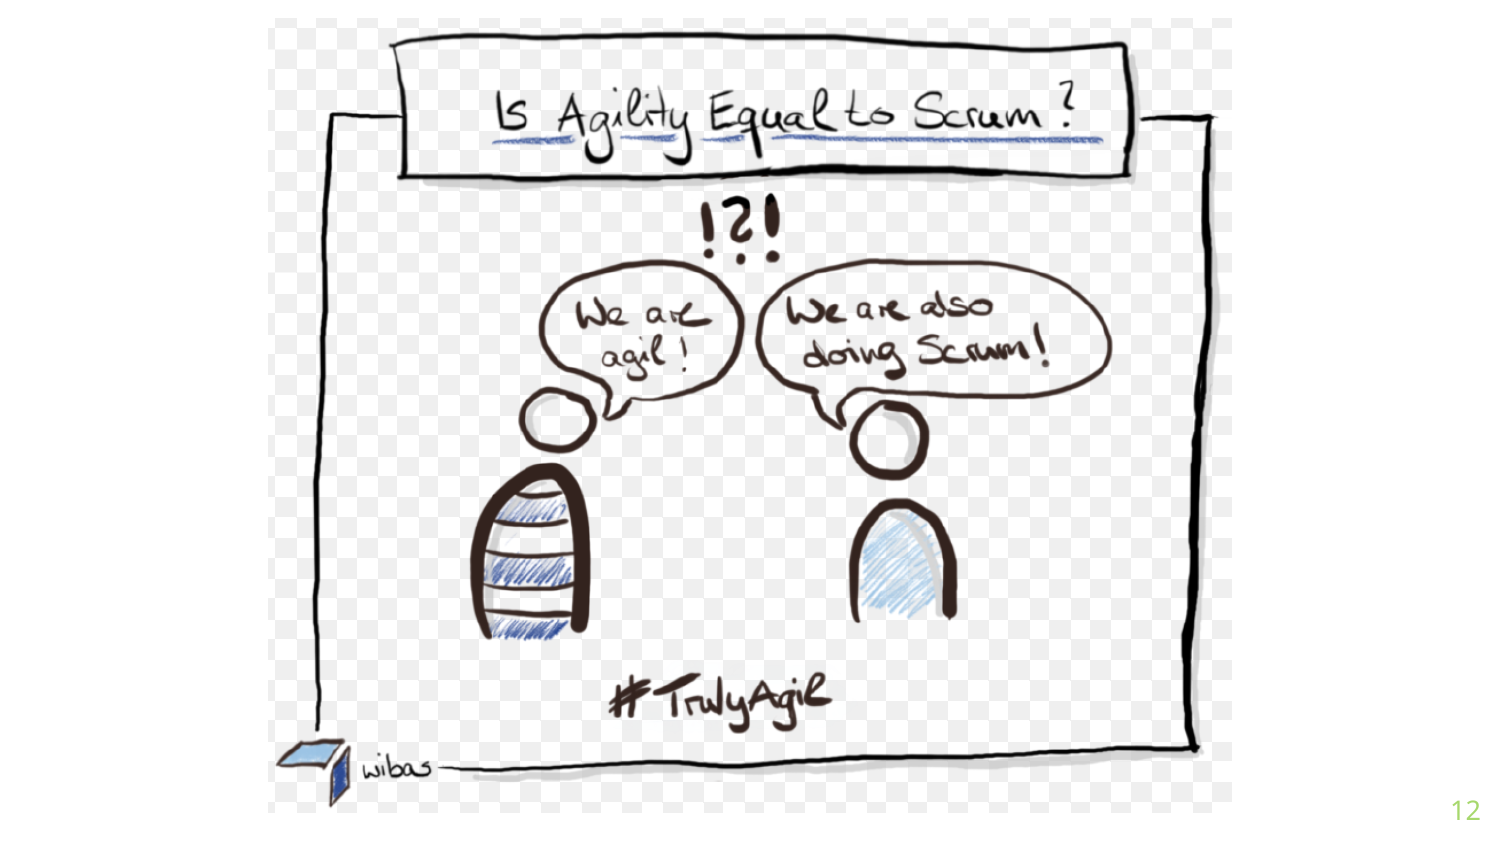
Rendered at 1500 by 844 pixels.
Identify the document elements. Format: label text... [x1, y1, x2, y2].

slide_number ‹#› [1391, 779, 1482, 844]
picture [268, 18, 1232, 813]
